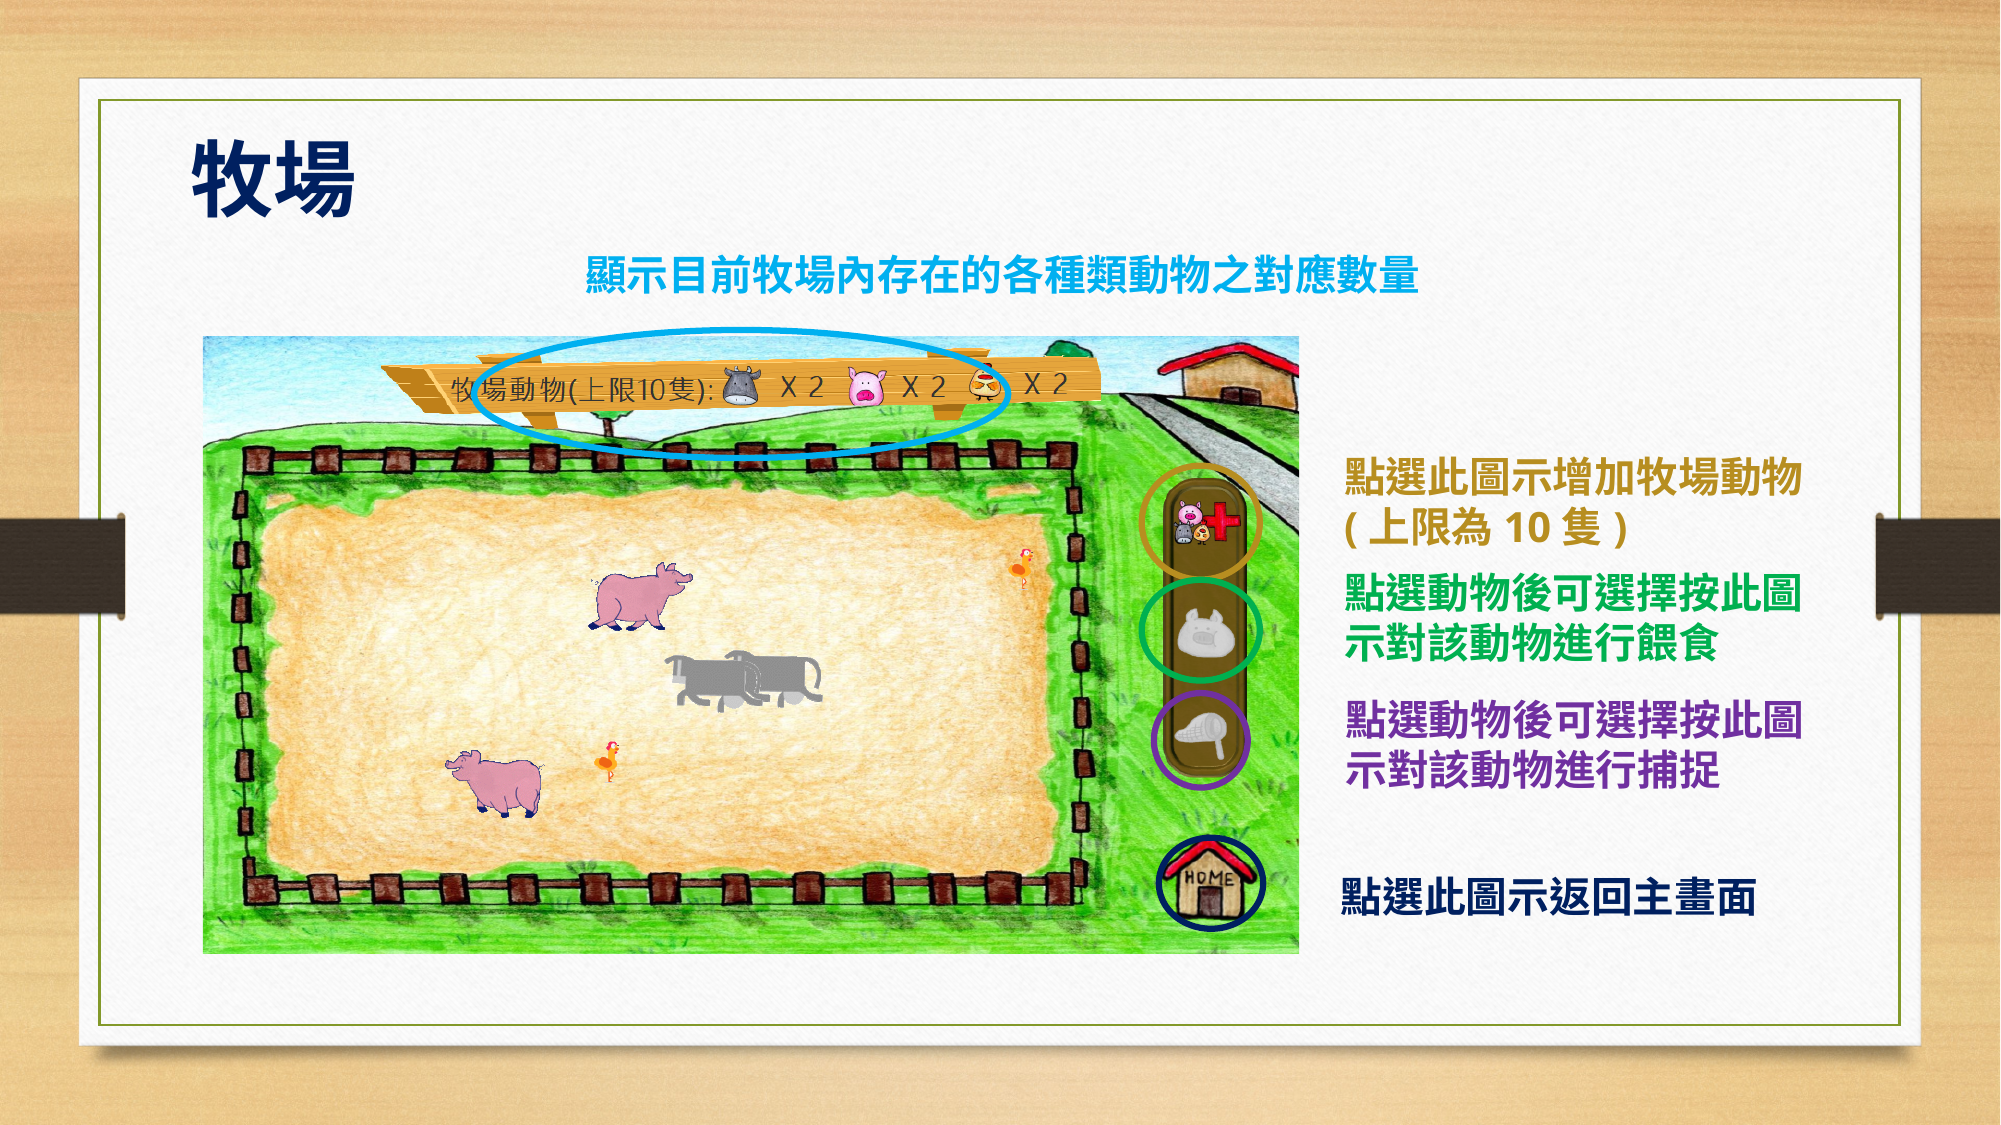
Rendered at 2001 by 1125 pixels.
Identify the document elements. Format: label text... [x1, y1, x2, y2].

title 牧場 [0, 83, 949, 271]
text_box 點選此圖示增加牧場動物(上限為10隻) [1329, 443, 1820, 558]
picture [0, 0, 2001, 1125]
text_box 點選動物後可選擇按此圖示對該動物進行餵食 [1329, 559, 1820, 675]
text_box 點選動物後可選擇按此圖示對該動物進行捕捉 [1330, 686, 1821, 802]
text_box 點選此圖示返回主畫面 [1325, 863, 1817, 928]
text_box 顯示目前牧場內存在的各種類動物之對應數量 [570, 241, 1447, 307]
text_box [624, 328, 858, 335]
